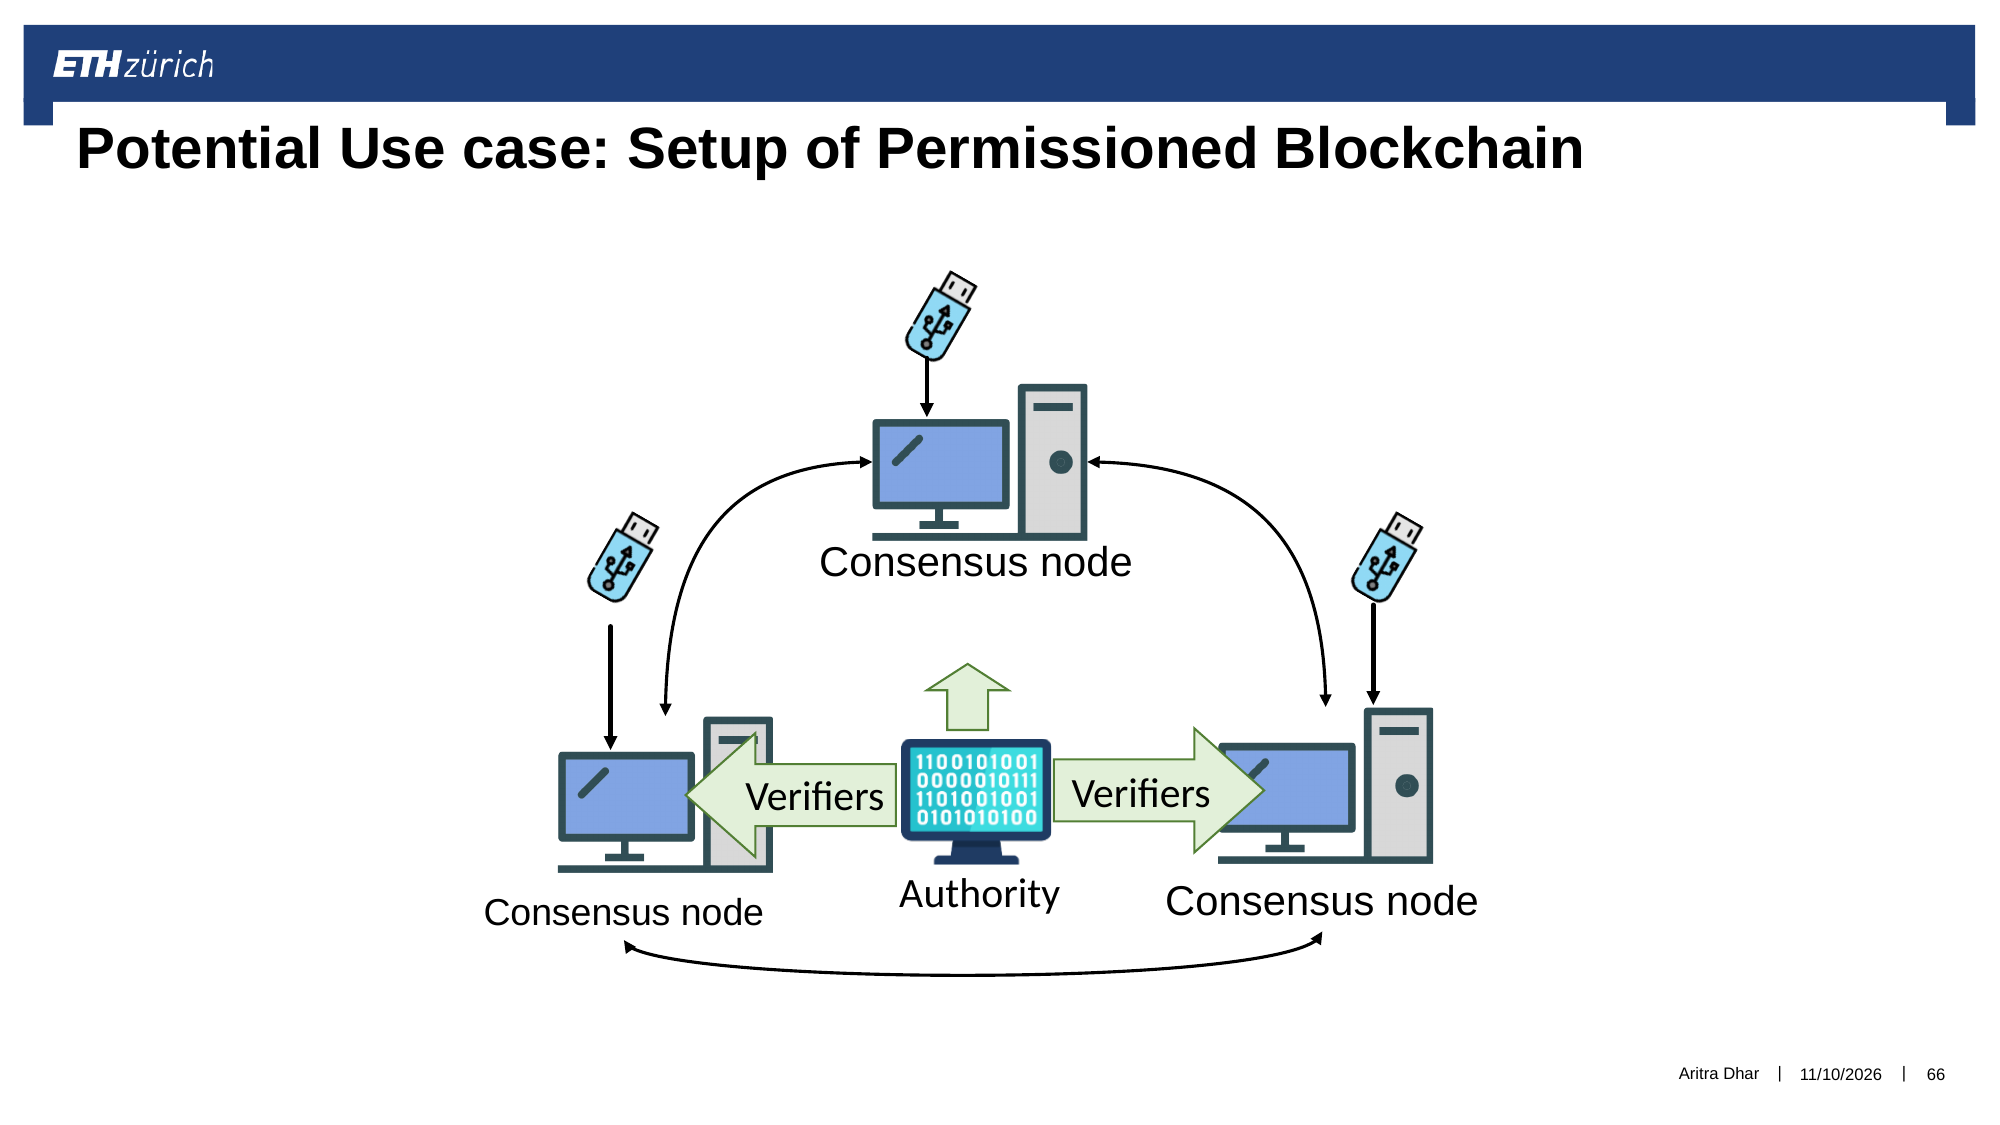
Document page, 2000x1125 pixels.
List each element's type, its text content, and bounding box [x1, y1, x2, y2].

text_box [802, 383, 1150, 594]
footer Aritra Dhar [999, 1034, 1760, 1111]
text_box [883, 738, 1077, 924]
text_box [641, 485, 897, 693]
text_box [466, 715, 782, 942]
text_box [1149, 706, 1496, 933]
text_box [1053, 728, 1265, 853]
picture [1346, 508, 1429, 607]
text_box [968, 933, 978, 1125]
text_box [1083, 464, 1330, 704]
picture [582, 508, 647, 608]
text_box [926, 666, 963, 730]
slide_number 66 [1906, 1034, 1966, 1112]
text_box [968, 602, 978, 737]
text_box [982, 673, 1009, 730]
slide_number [1790, 1034, 1892, 1112]
picture [900, 267, 983, 366]
title Potential Use case: Setup of Permissioned Blockchain [53, 101, 1946, 262]
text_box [685, 732, 903, 858]
